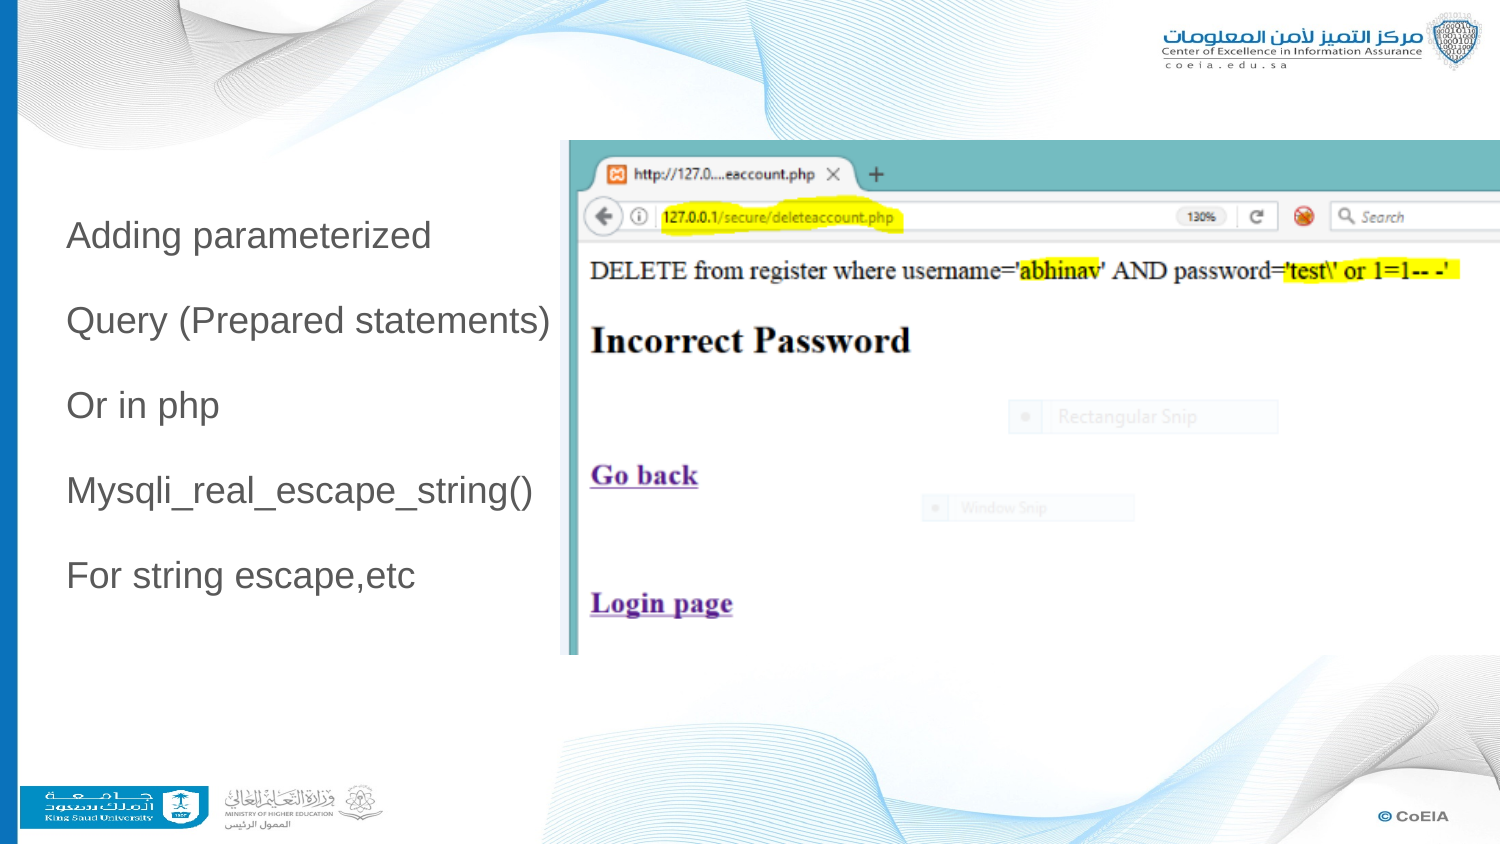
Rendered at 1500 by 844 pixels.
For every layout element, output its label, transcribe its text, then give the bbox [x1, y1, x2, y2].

picture [0, 0, 1500, 844]
list Adding parameterized Query (Prepared statements) Or in php Mysqli_real_escape_string() For string escape,etc [51, 189, 1449, 750]
